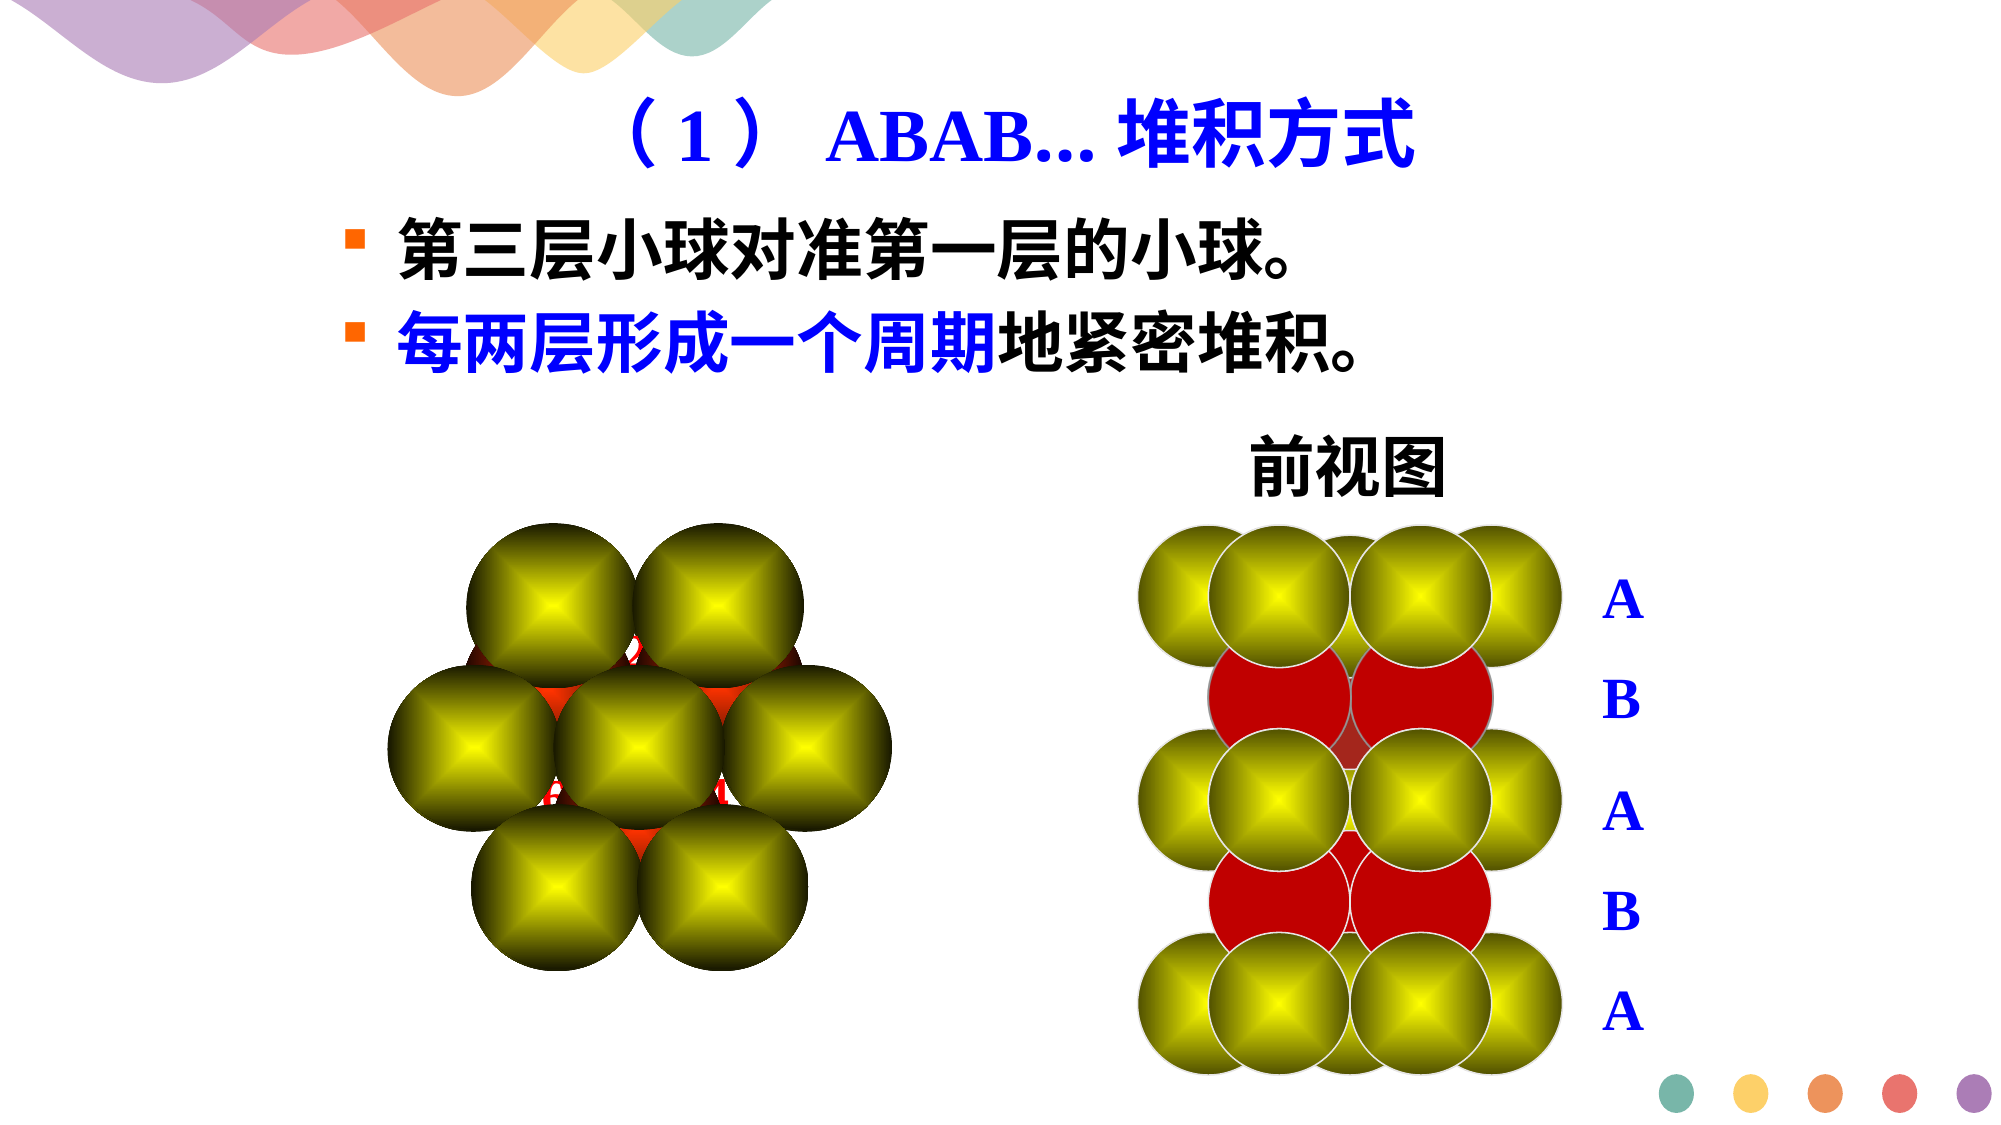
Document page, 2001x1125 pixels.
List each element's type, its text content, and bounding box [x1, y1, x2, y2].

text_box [387, 524, 891, 972]
text_box A [1587, 764, 1663, 850]
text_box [462, 604, 805, 912]
text_box B [1587, 652, 1663, 738]
list 第三层小球对准第一层的小球。 每两层形成一个周期地紧密堆积。 [324, 200, 1675, 400]
text_box A [1587, 964, 1663, 1050]
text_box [1137, 417, 1563, 1075]
text_box B [1587, 864, 1663, 950]
title （1）ABAB…堆积方式 [324, 37, 1675, 200]
text_box A [1587, 552, 1663, 638]
